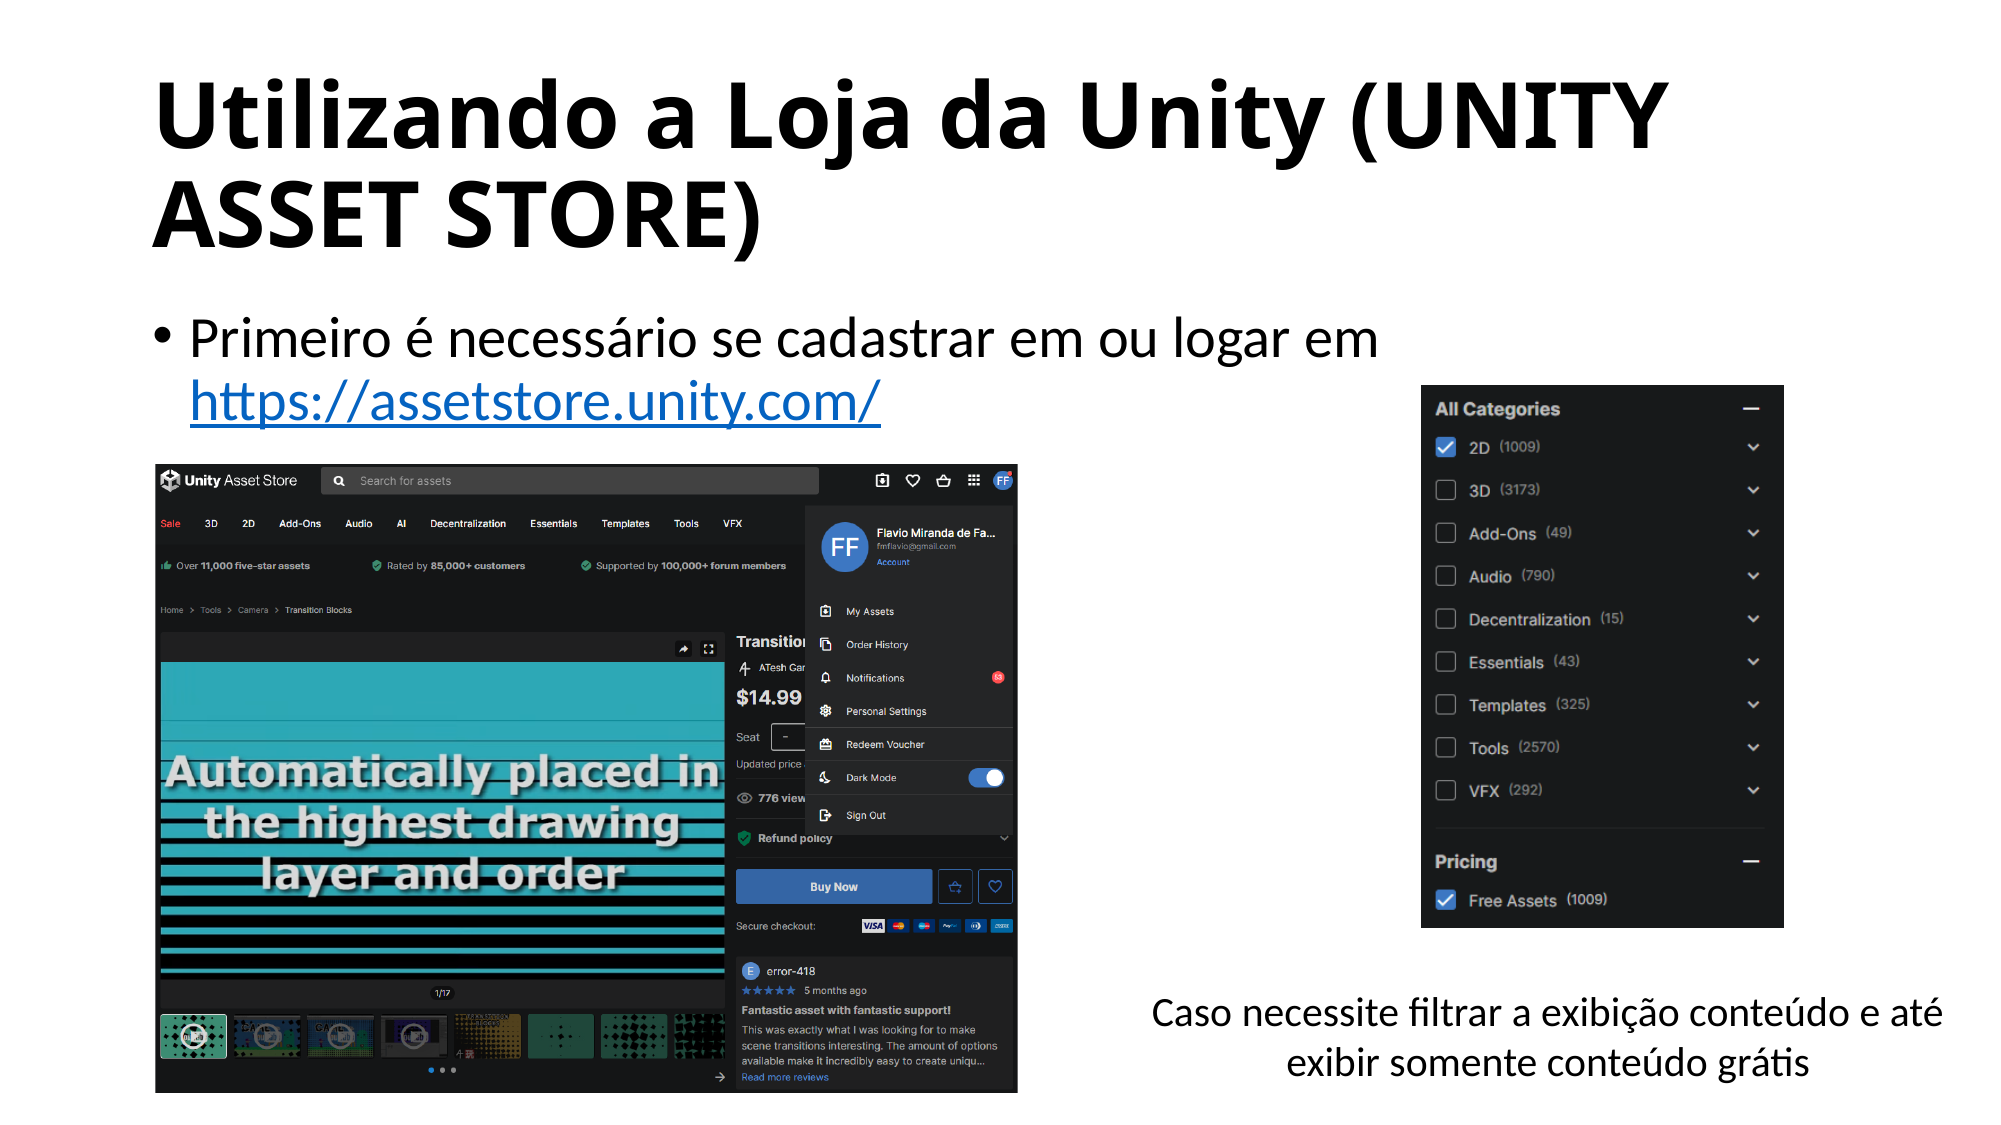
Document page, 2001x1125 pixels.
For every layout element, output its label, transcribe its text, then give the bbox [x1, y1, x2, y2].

picture [155, 464, 1018, 1093]
text_box Caso necessite filtrar a exibição conteúdo e até exibir somente conteúdo grátis [1122, 977, 1974, 1093]
title Utilizando a Loja da Unity (UNITY ASSET STORE) [137, 59, 1898, 278]
picture [1421, 385, 1784, 928]
list Primeiro é necessário se cadastrar em ou logar em https://assetstore.unity.com/ [137, 299, 1863, 1014]
